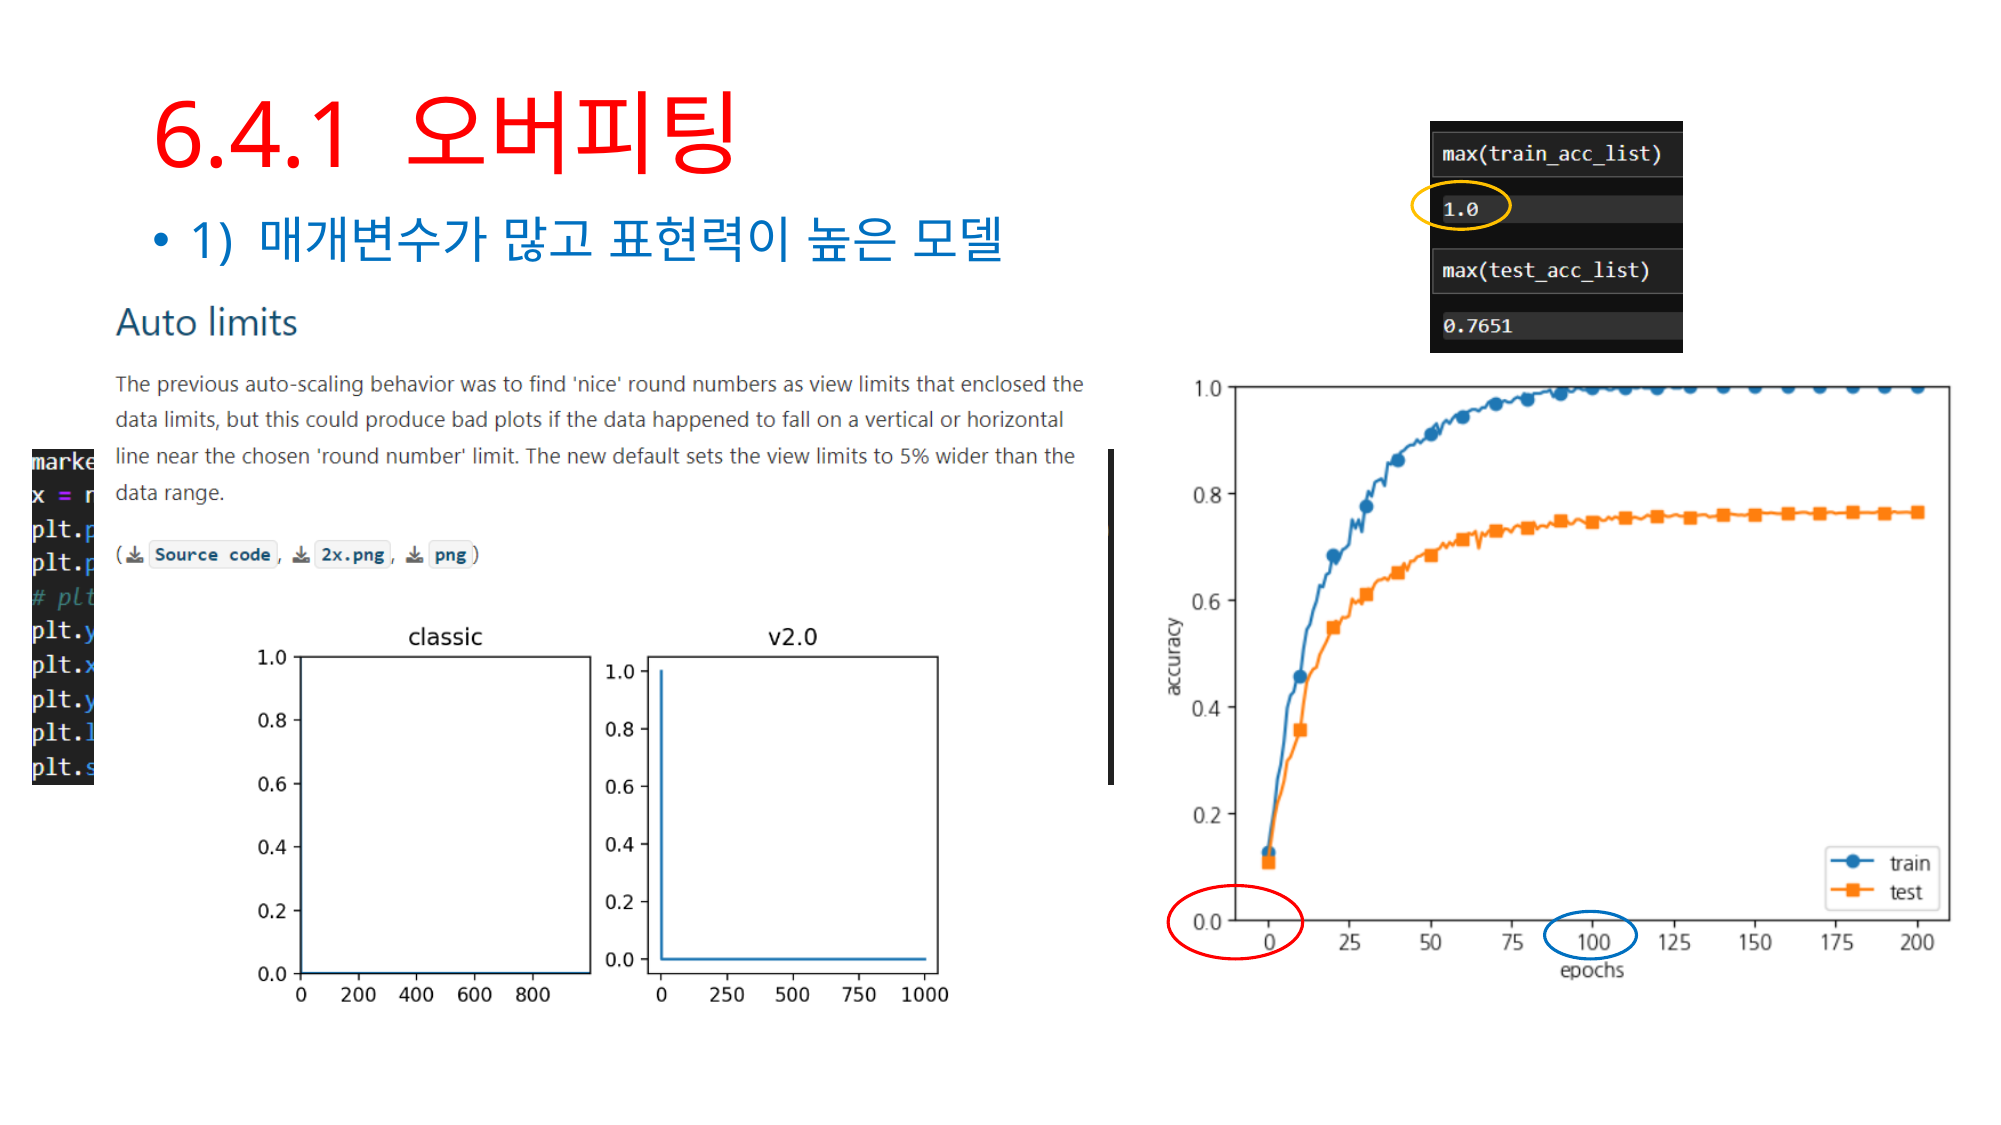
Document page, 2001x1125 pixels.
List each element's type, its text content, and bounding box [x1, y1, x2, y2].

text_box [1410, 185, 1430, 225]
picture [32, 283, 1114, 1029]
picture [1430, 121, 1683, 353]
picture [1152, 366, 1960, 990]
list 1) 매개변수가 많고 표현력이 높은 모델 2) 훈련 데이터가 적음 [137, 207, 1863, 922]
title 6.4.1 오버피팅 [137, 28, 1863, 207]
